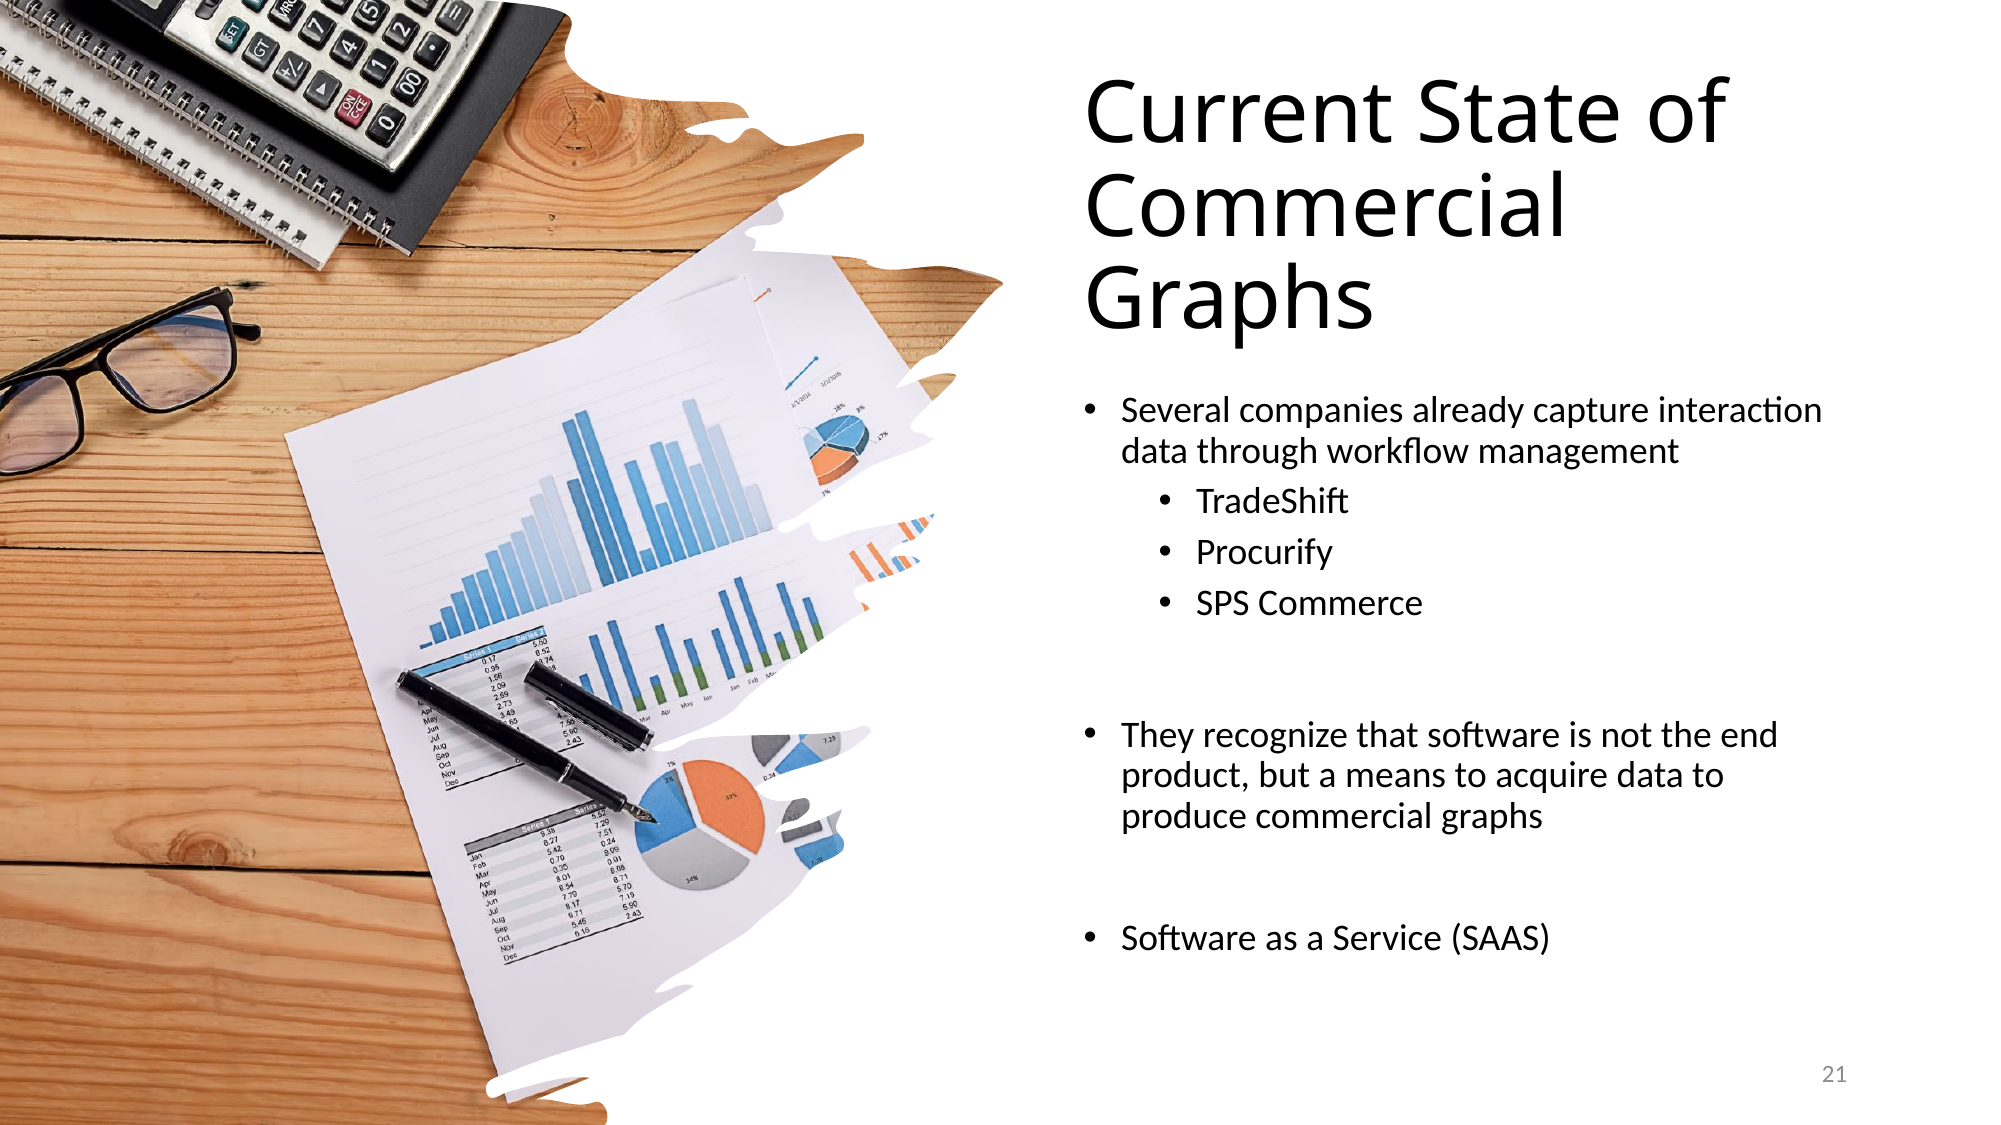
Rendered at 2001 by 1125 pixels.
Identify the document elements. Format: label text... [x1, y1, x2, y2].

title Current State of Commercial Graphs [1068, 59, 1863, 357]
slide_number 21 [1412, 1042, 1863, 1103]
list Several companies already capture interaction data through workflow management TradeShift Procurify SPS Commerce They recognize that software is not the end product, but a means to acquire data to produce commercial graphs Software as a Service (SAAS) [1068, 382, 1863, 1014]
text_box [1004, 0, 2000, 1125]
picture [0, 0, 1004, 1125]
